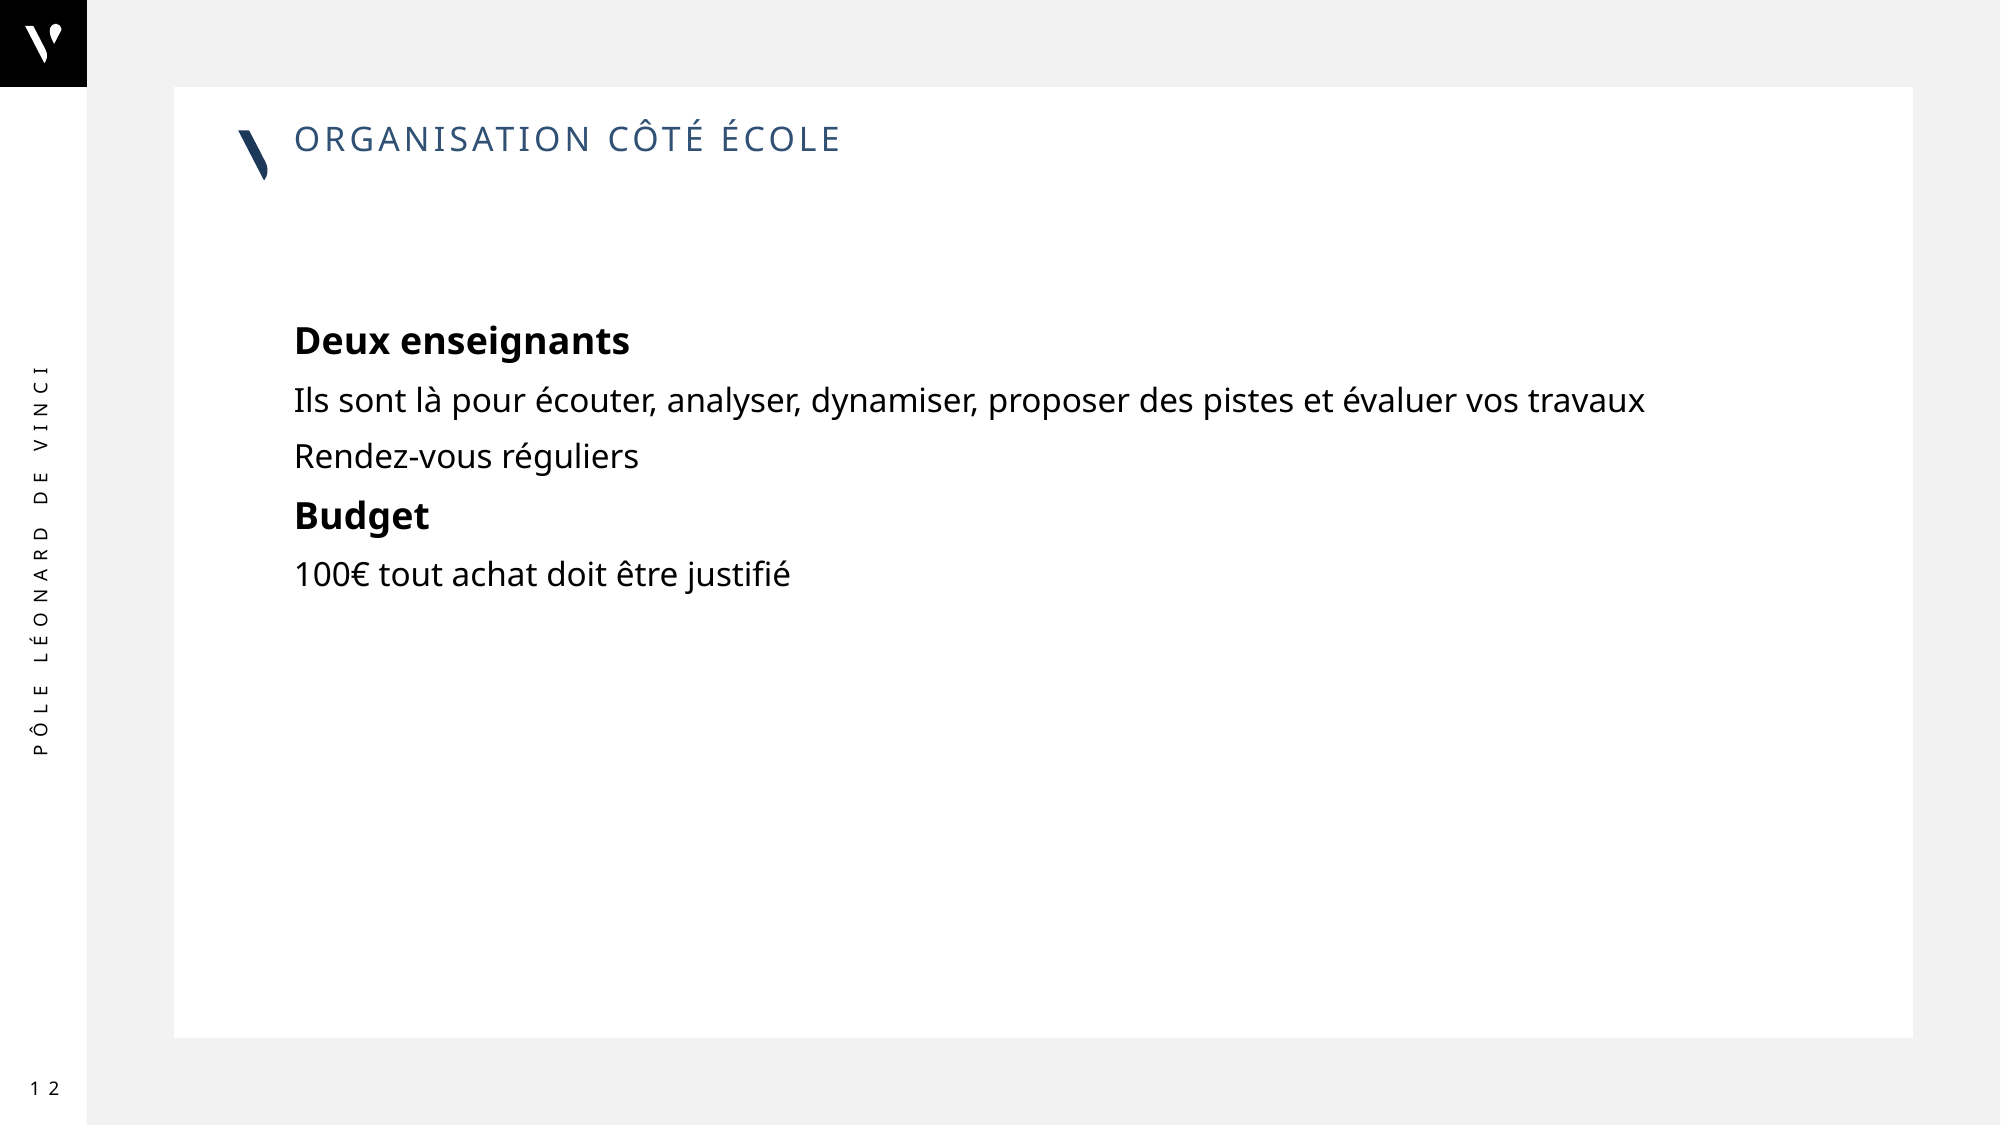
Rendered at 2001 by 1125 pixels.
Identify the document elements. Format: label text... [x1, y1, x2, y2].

list Deux enseignants Ils sont là pour écouter, analyser, dynamiser, proposer des pistes et évaluer vos travaux Rendez-vous réguliers Budget 100€ tout achat doit être justifié [293, 322, 1806, 989]
title Organisation Côté école [293, 122, 1806, 201]
slide_number 12 [9, 1077, 74, 1100]
